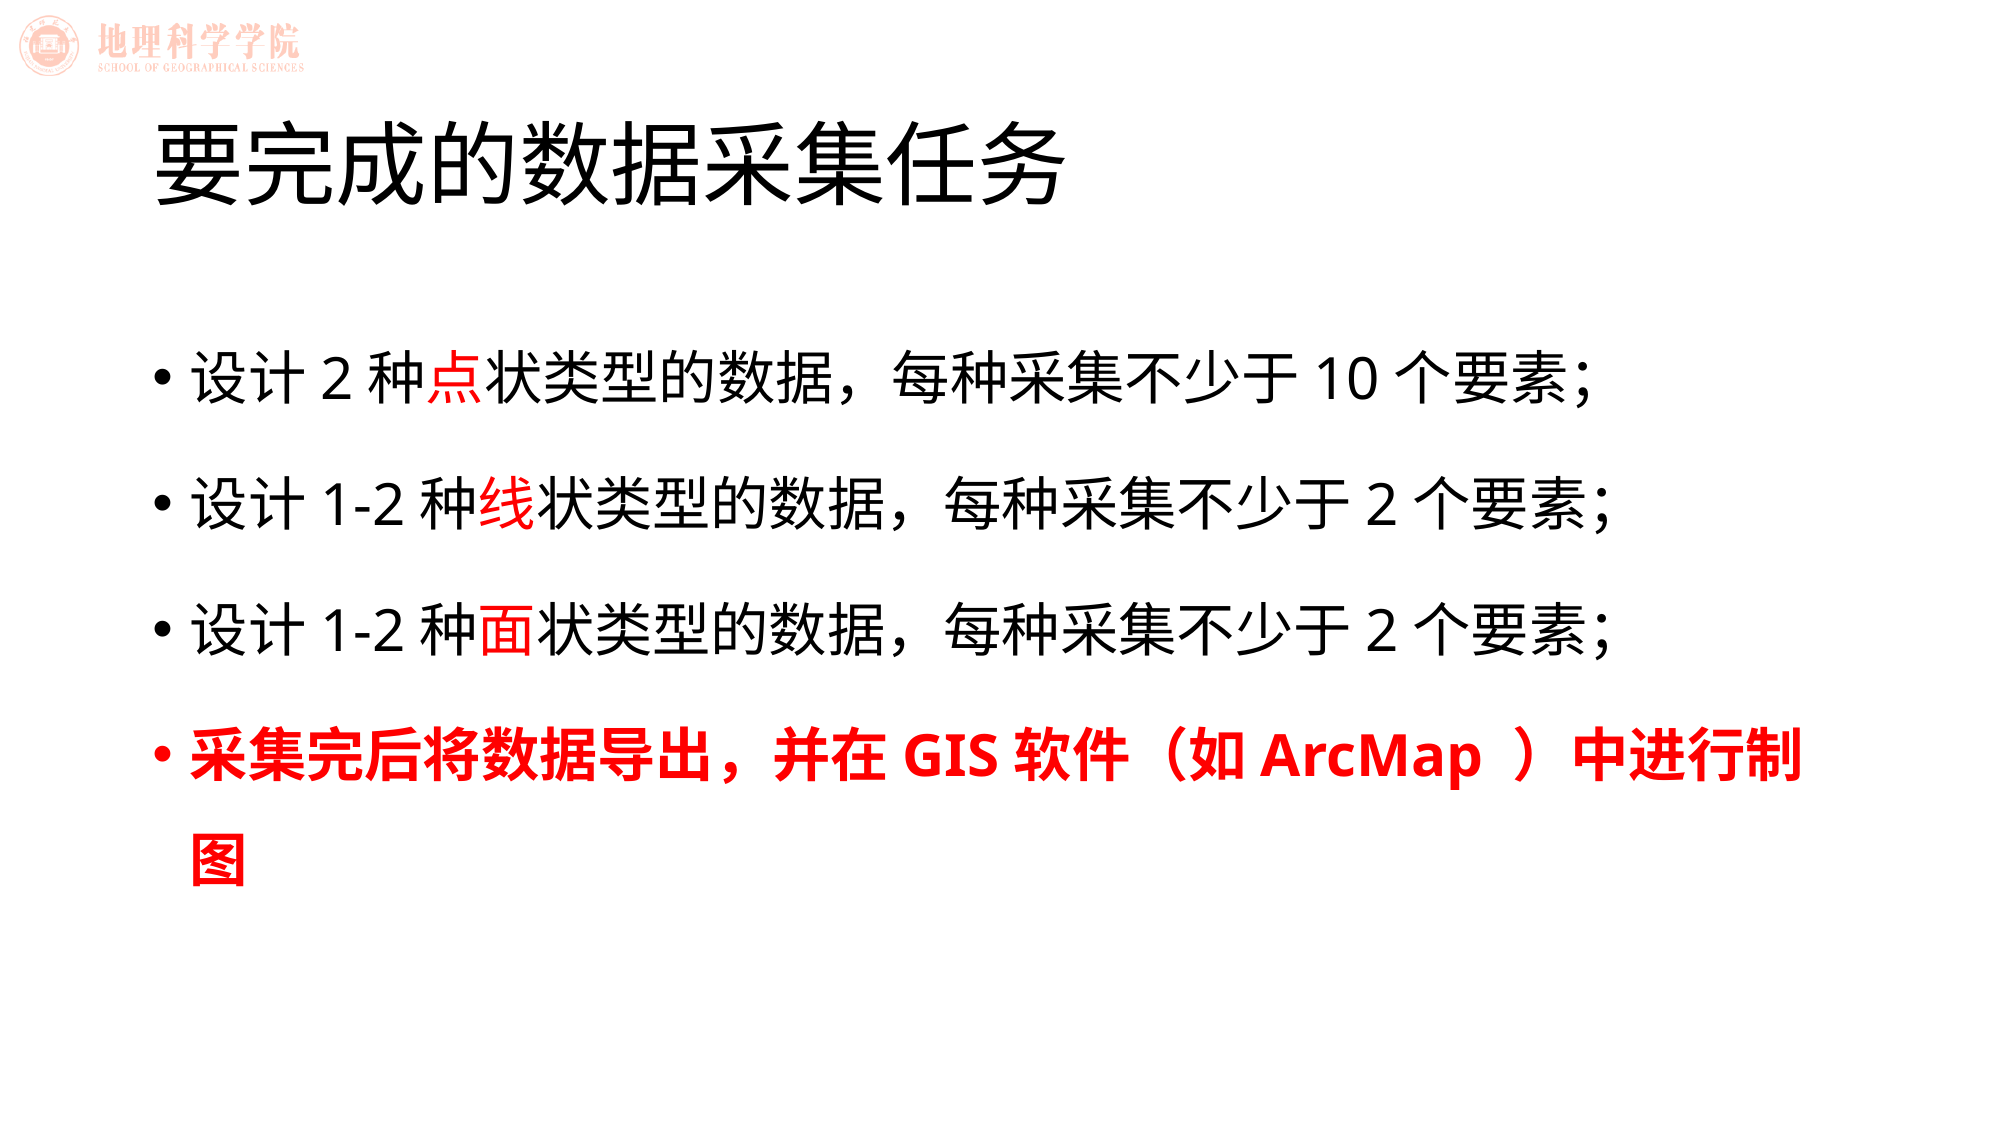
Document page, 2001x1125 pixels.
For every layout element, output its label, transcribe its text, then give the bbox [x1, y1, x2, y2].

title 要完成的数据采集任务 [137, 59, 1863, 278]
list 设计2种点状类型的数据，每种采集不少于10个要素； 设计1-2种线状类型的数据，每种采集不少于2个要素； 设计1-2种面状类型的数据，每种采集不少于2个要素； 采集完后将数据导出，并在GIS软件（如ArcMap ）中进行制图 [137, 299, 1863, 1014]
